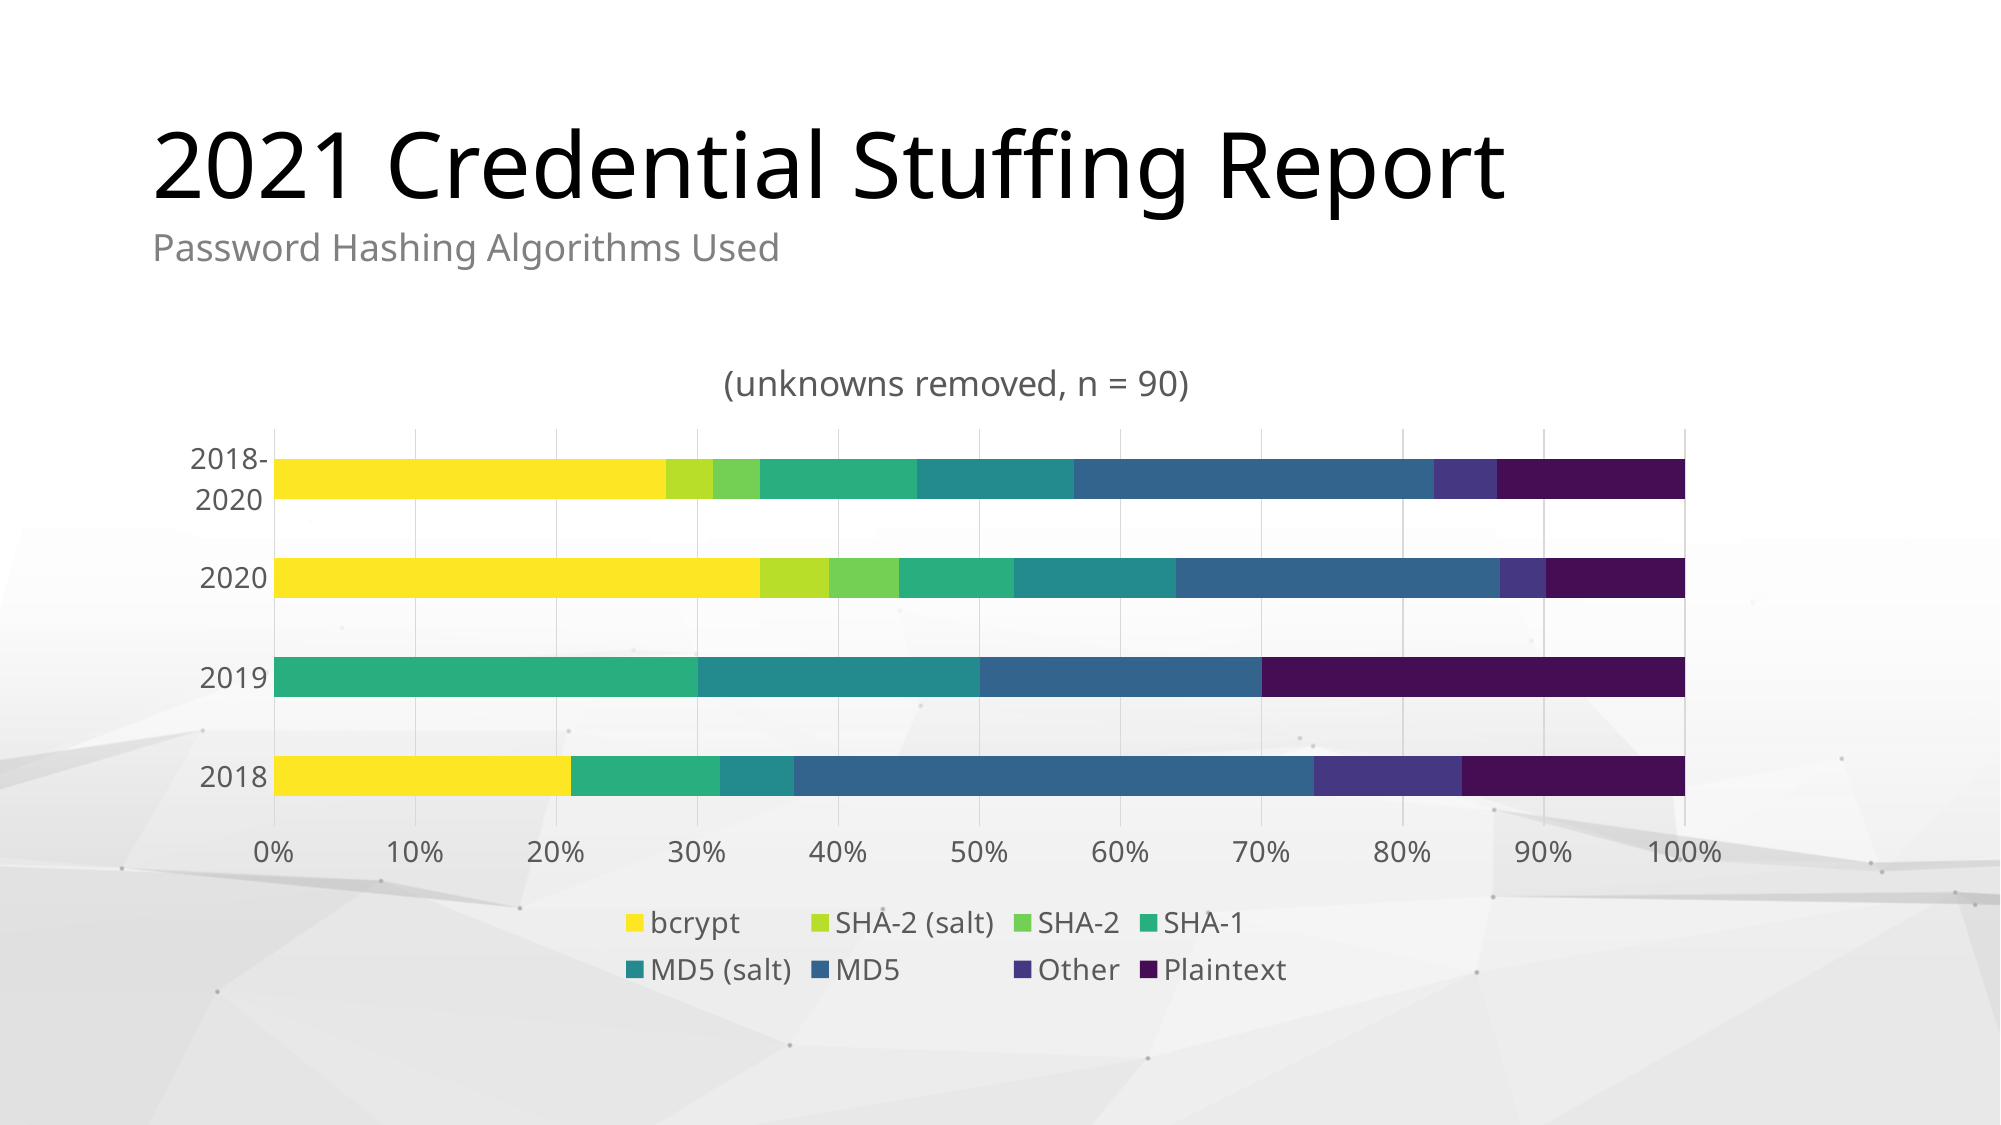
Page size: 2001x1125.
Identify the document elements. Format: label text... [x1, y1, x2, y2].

title 2021 Credential Stuffing Report [137, 59, 1863, 278]
text_box Password Hashing Algorithms Used [137, 216, 934, 277]
chart [158, 326, 1756, 996]
picture [0, 0, 2001, 1125]
